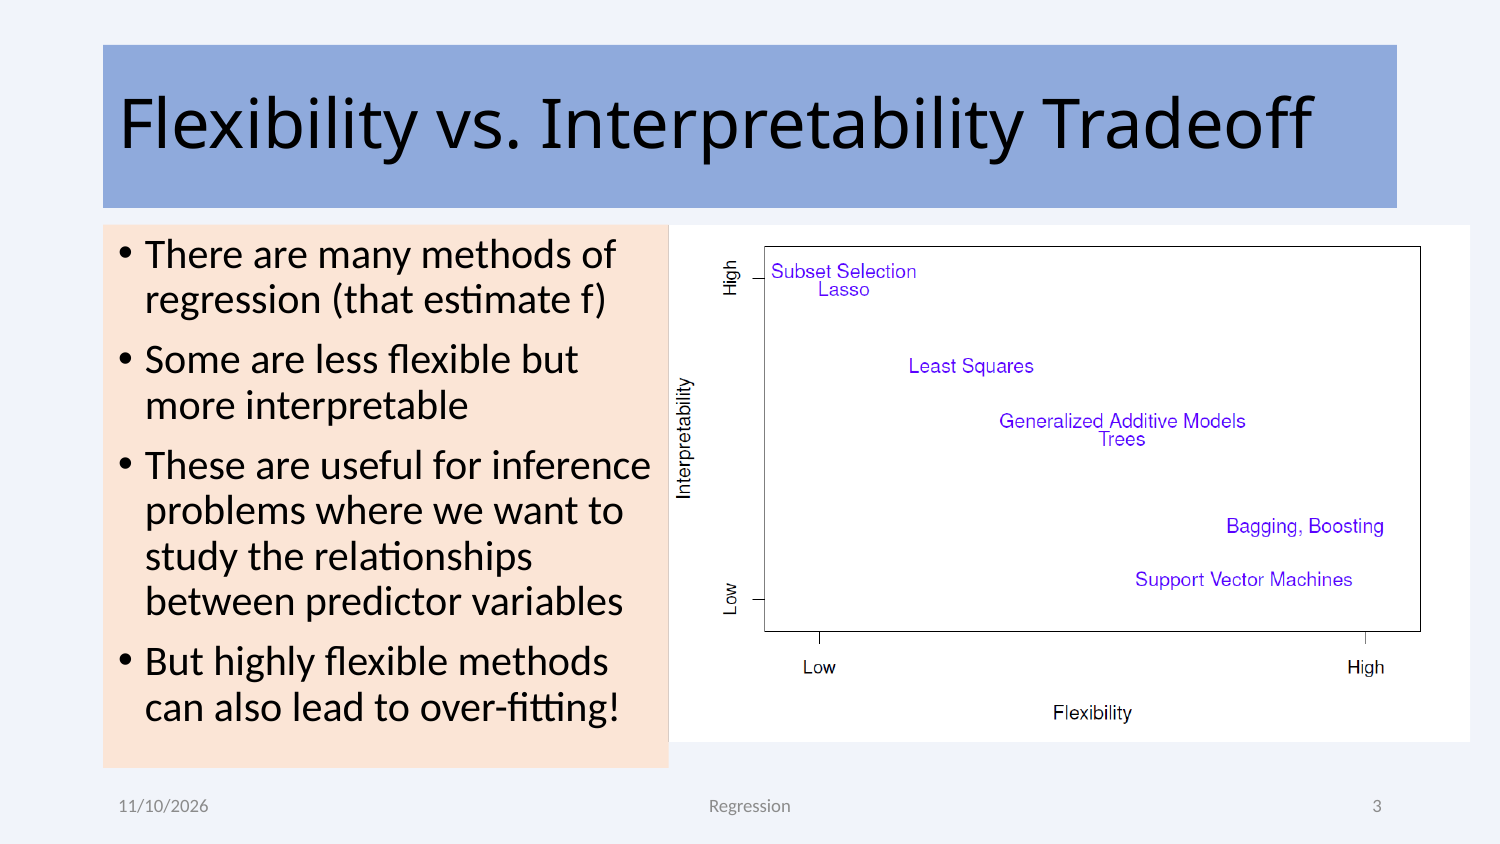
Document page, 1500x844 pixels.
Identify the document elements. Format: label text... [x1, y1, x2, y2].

title Flexibility vs. Interpretability Tradeoff [103, 44, 1397, 208]
slide_number 3 [1059, 782, 1397, 827]
footer Regression [496, 782, 1004, 827]
list There are many methods of regression (that estimate f) Some are less flexible but more interpretable These are useful for inference problems where we want to study the relationships between predictor variables But highly flexible methods can also lead to over-fitting! [103, 224, 669, 768]
picture [668, 225, 1471, 742]
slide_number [103, 782, 441, 827]
